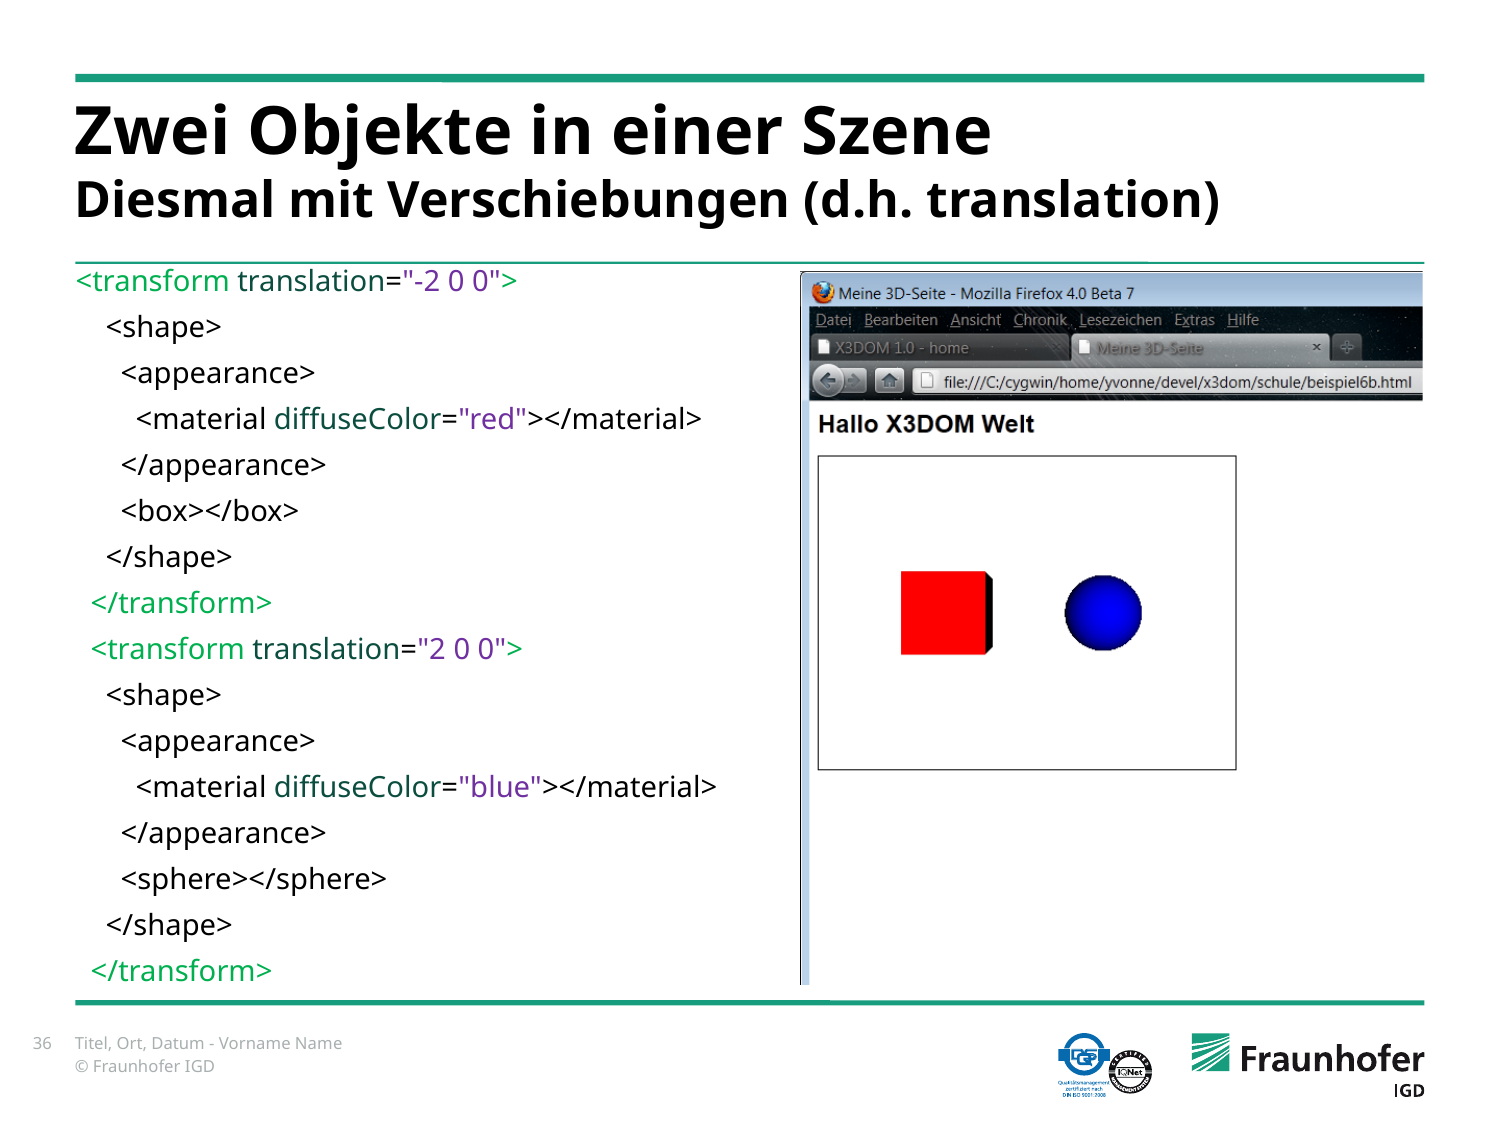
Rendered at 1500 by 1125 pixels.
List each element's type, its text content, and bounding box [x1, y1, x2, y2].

picture [799, 271, 1423, 985]
footer Titel, Ort, Datum - Vorname Name [74, 1032, 550, 1054]
slide_number 36 [0, 1032, 53, 1054]
list <transform translation="-2 0 0"> <shape> <appearance> <material diffuseColor="red"></material> </appearance> <box></box> </shape> </transform> <transform translation="2 0 0"> <shape> <appearance> <material diffuseColor="blue"></material> </appearance> <sphere></sphere> </shape> </transform> [75, 262, 1425, 988]
title Zwei Objekte in einer Szene Diesmal mit Verschiebungen (d.h. translation) [74, 87, 1424, 260]
